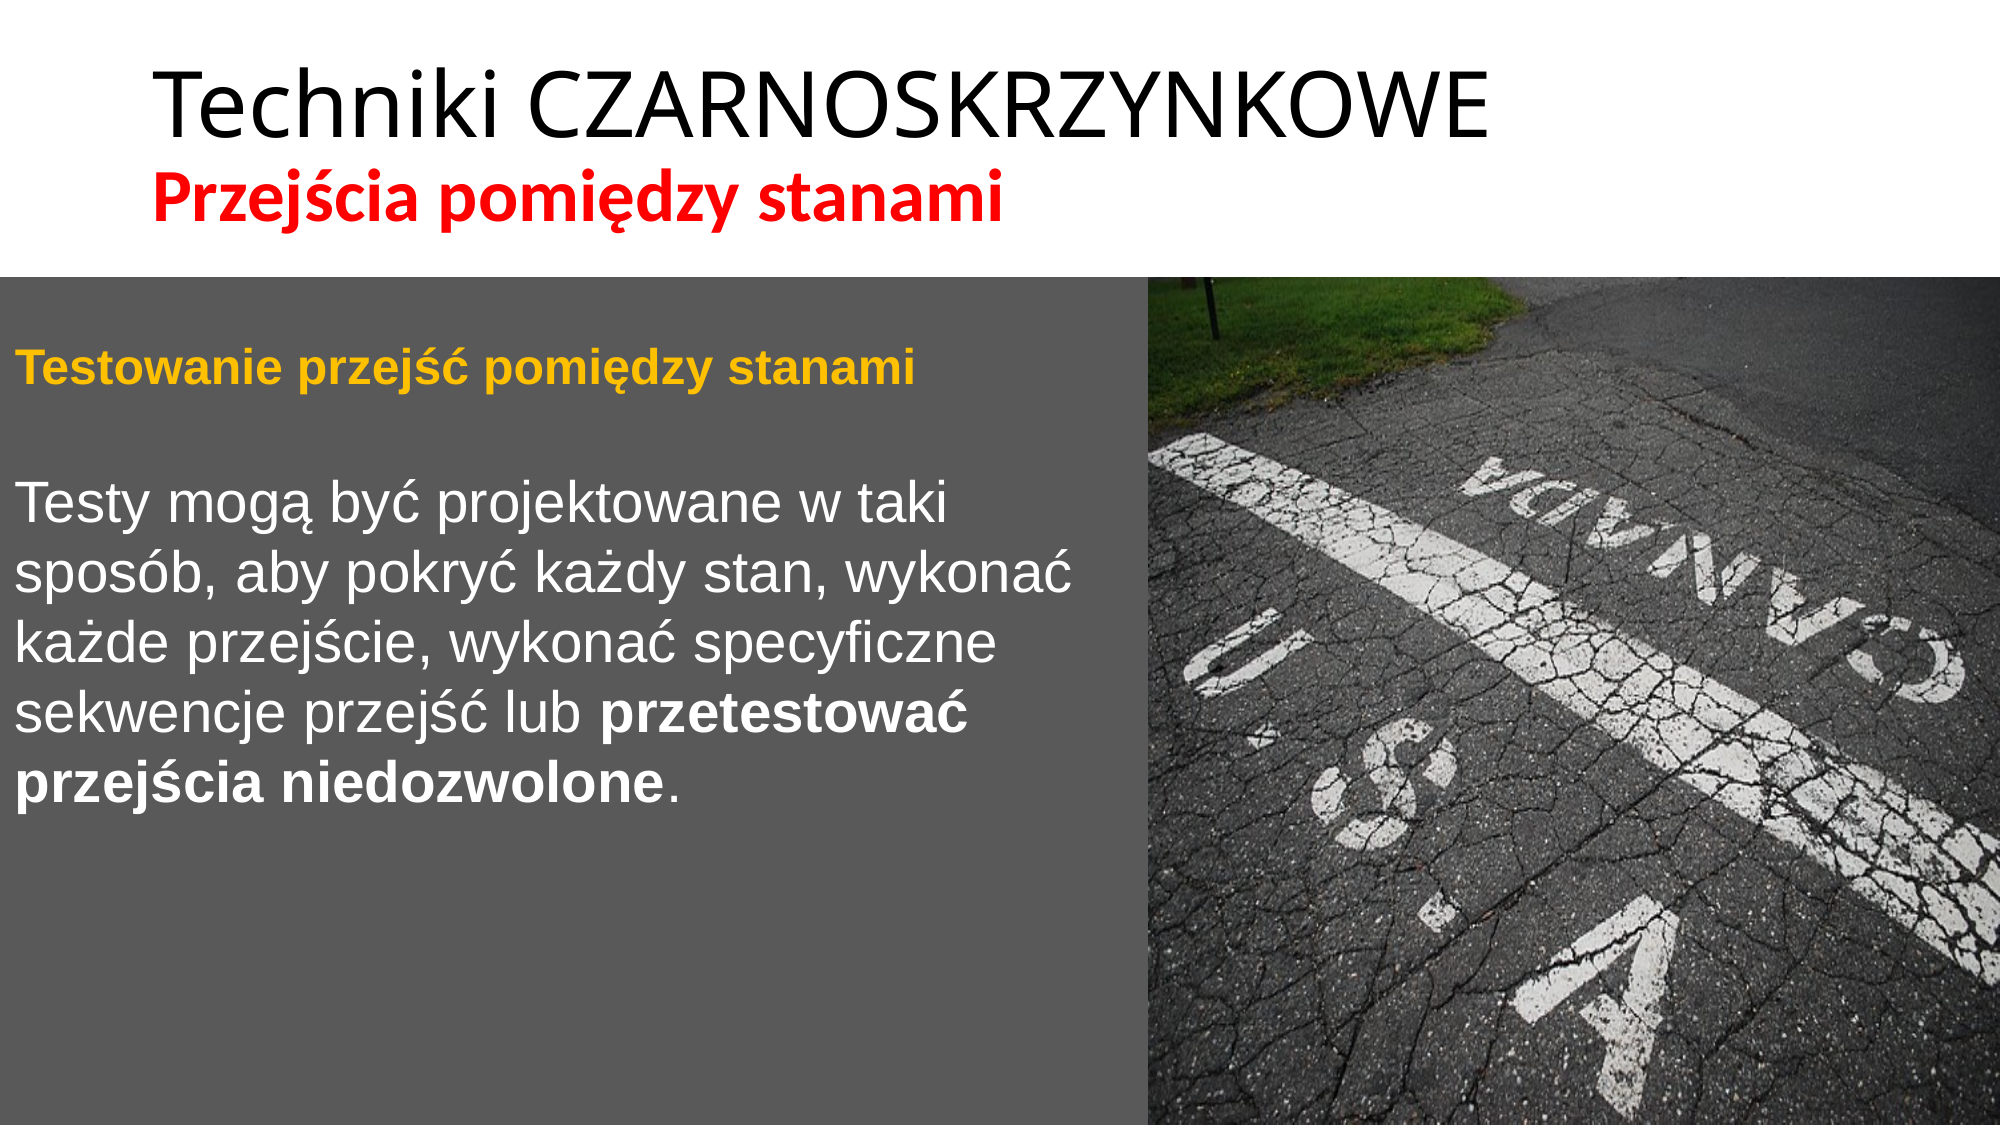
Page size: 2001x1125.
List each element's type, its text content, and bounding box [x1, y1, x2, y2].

picture [1148, 276, 2000, 1125]
text_box Techniki CZARNOSKRZYNKOWE Przejścia pomiędzy stanami [137, 59, 1863, 277]
text_box Testowanie przejść pomiędzy stanami Testy mogą być projektowane w taki sposób, aby pokryć każdy stan, wykonać każde przejście, wykonać specyficzne sekwencje przejść lub przetestować przejścia niedozwolone. [0, 275, 1146, 1125]
